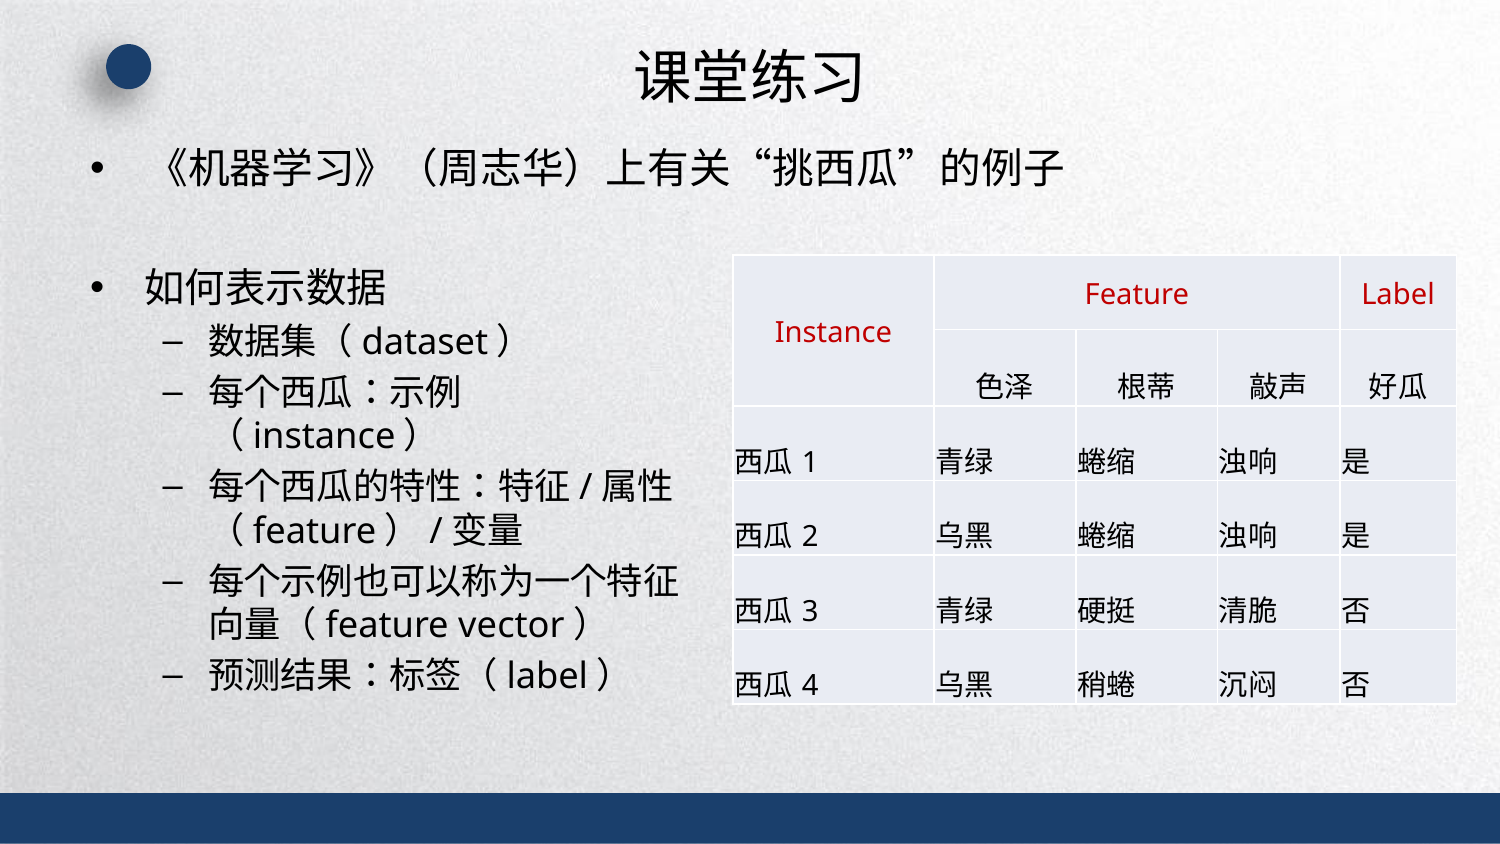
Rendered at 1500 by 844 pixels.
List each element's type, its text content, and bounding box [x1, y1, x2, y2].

table_header Feature [935, 256, 1339, 329]
picture [0, 0, 1500, 793]
table_header Label [1341, 256, 1456, 329]
table_cell 西瓜3 [734, 556, 933, 629]
table_cell 是 [1341, 481, 1456, 554]
table_cell 清脆 [1218, 556, 1339, 629]
table_cell 西瓜2 [734, 481, 933, 554]
table_cell 浊响 [1218, 407, 1339, 480]
table_cell 蜷缩 [1077, 407, 1217, 480]
table_cell 乌黑 [935, 481, 1075, 554]
table_cell 青绿 [935, 556, 1075, 629]
table_cell 西瓜1 [734, 407, 933, 480]
title 课堂练习 [75, 33, 1425, 116]
table_cell 敲声 [1218, 330, 1339, 405]
table_cell 否 [1341, 630, 1456, 703]
table_cell 乌黑 [935, 630, 1075, 703]
table_cell 是 [1341, 407, 1456, 480]
table_header Instance [734, 256, 933, 405]
table_cell 西瓜4 [734, 630, 933, 703]
text_box 如何表示数据 数据集（dataset） 每个西瓜：示例（instance） 每个西瓜的特性：特征/属性（feature）/变量 每个示例也可以称为一个特征向量（feature vector） 预测结果：标签（label） [74, 254, 702, 705]
table_cell 沉闷 [1218, 630, 1339, 703]
list 《机器学习》（周志华）上有关“挑西瓜”的例子 [75, 134, 1425, 781]
table_cell 蜷缩 [1077, 481, 1217, 554]
table_cell 色泽 [935, 330, 1075, 405]
table_cell 好瓜 [1341, 330, 1456, 405]
table_cell 根蒂 [1077, 330, 1217, 405]
table_cell 青绿 [935, 407, 1075, 480]
table_cell 否 [1341, 556, 1456, 629]
table_cell 稍蜷 [1077, 630, 1217, 703]
table_cell 浊响 [1218, 481, 1339, 554]
table_cell 硬挺 [1077, 556, 1217, 629]
